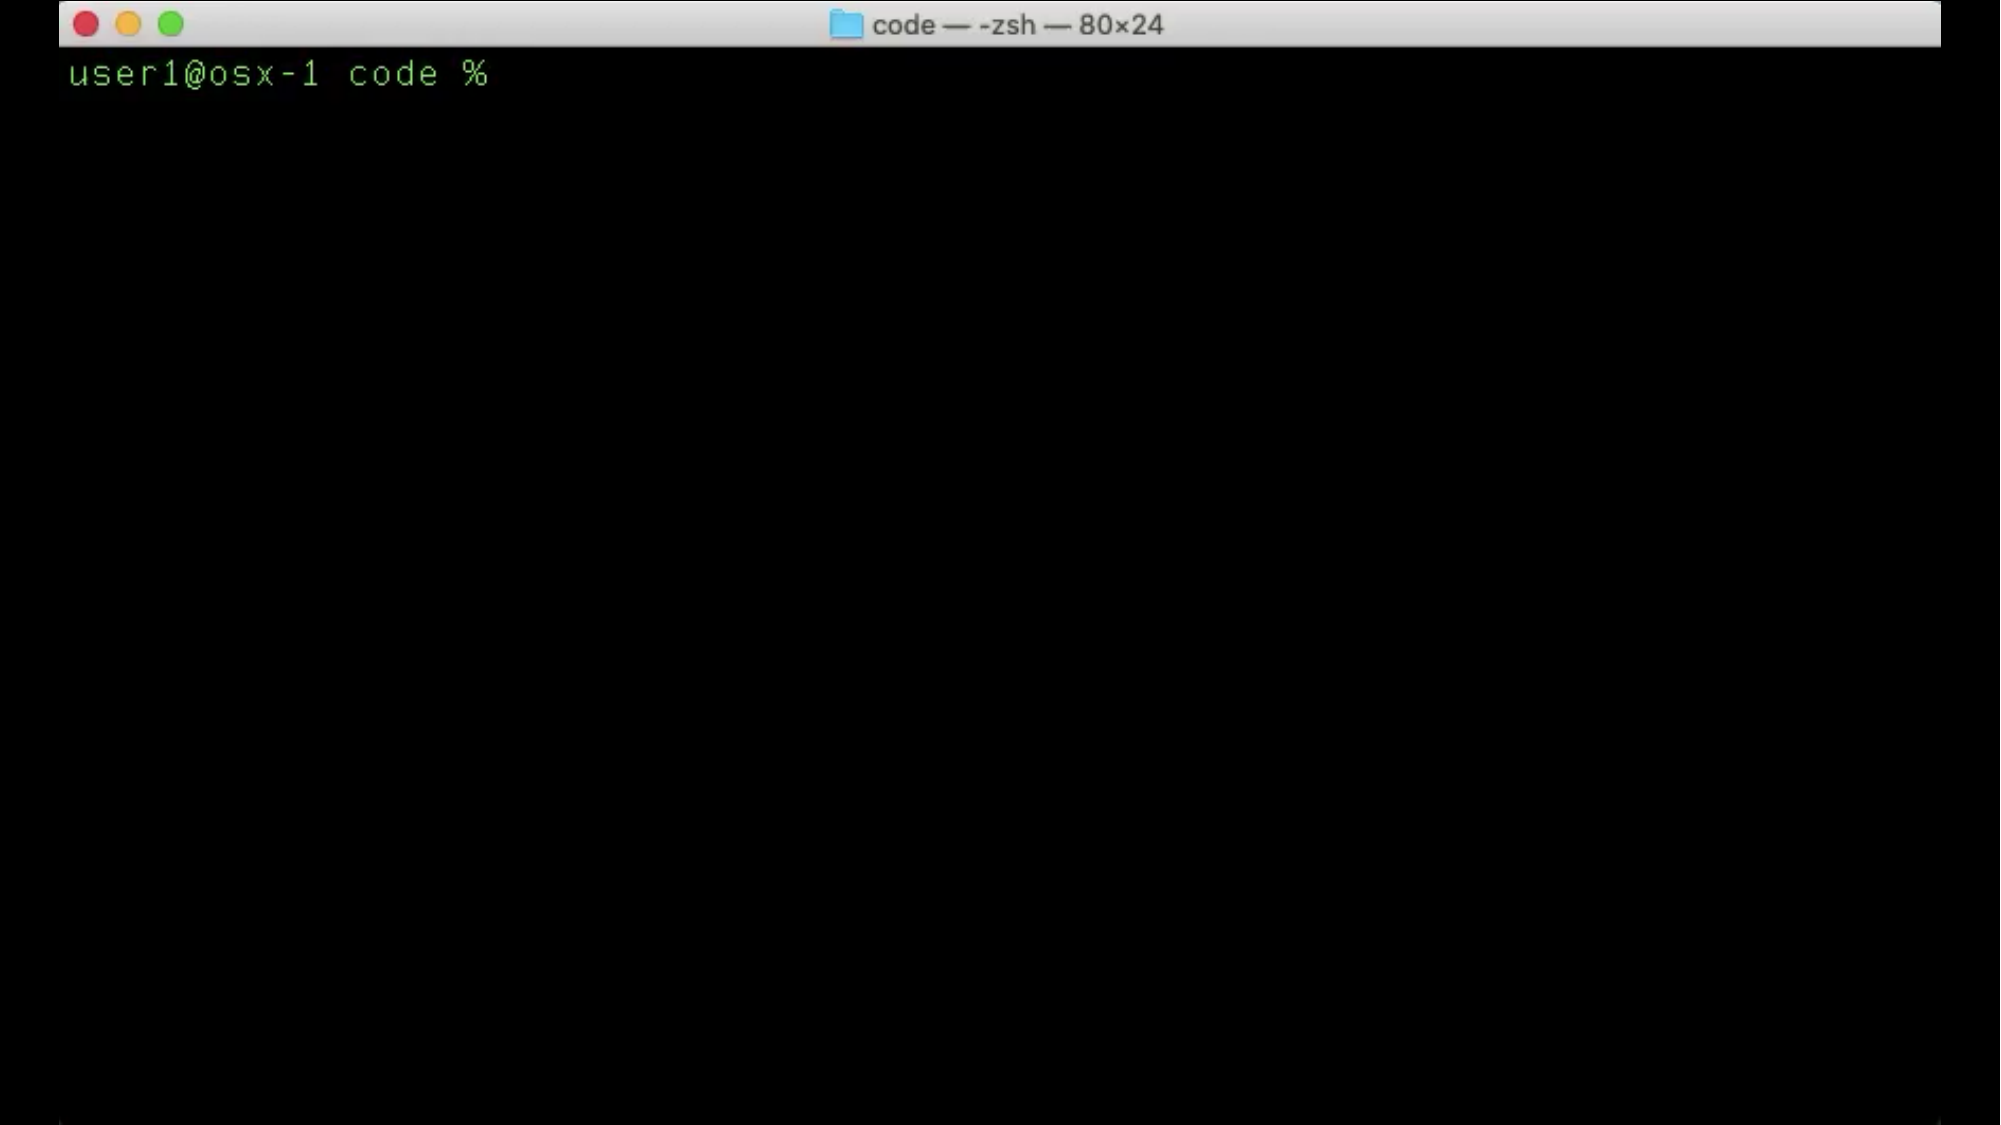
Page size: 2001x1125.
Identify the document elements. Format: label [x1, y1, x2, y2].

text_box [58, 0, 1942, 1125]
